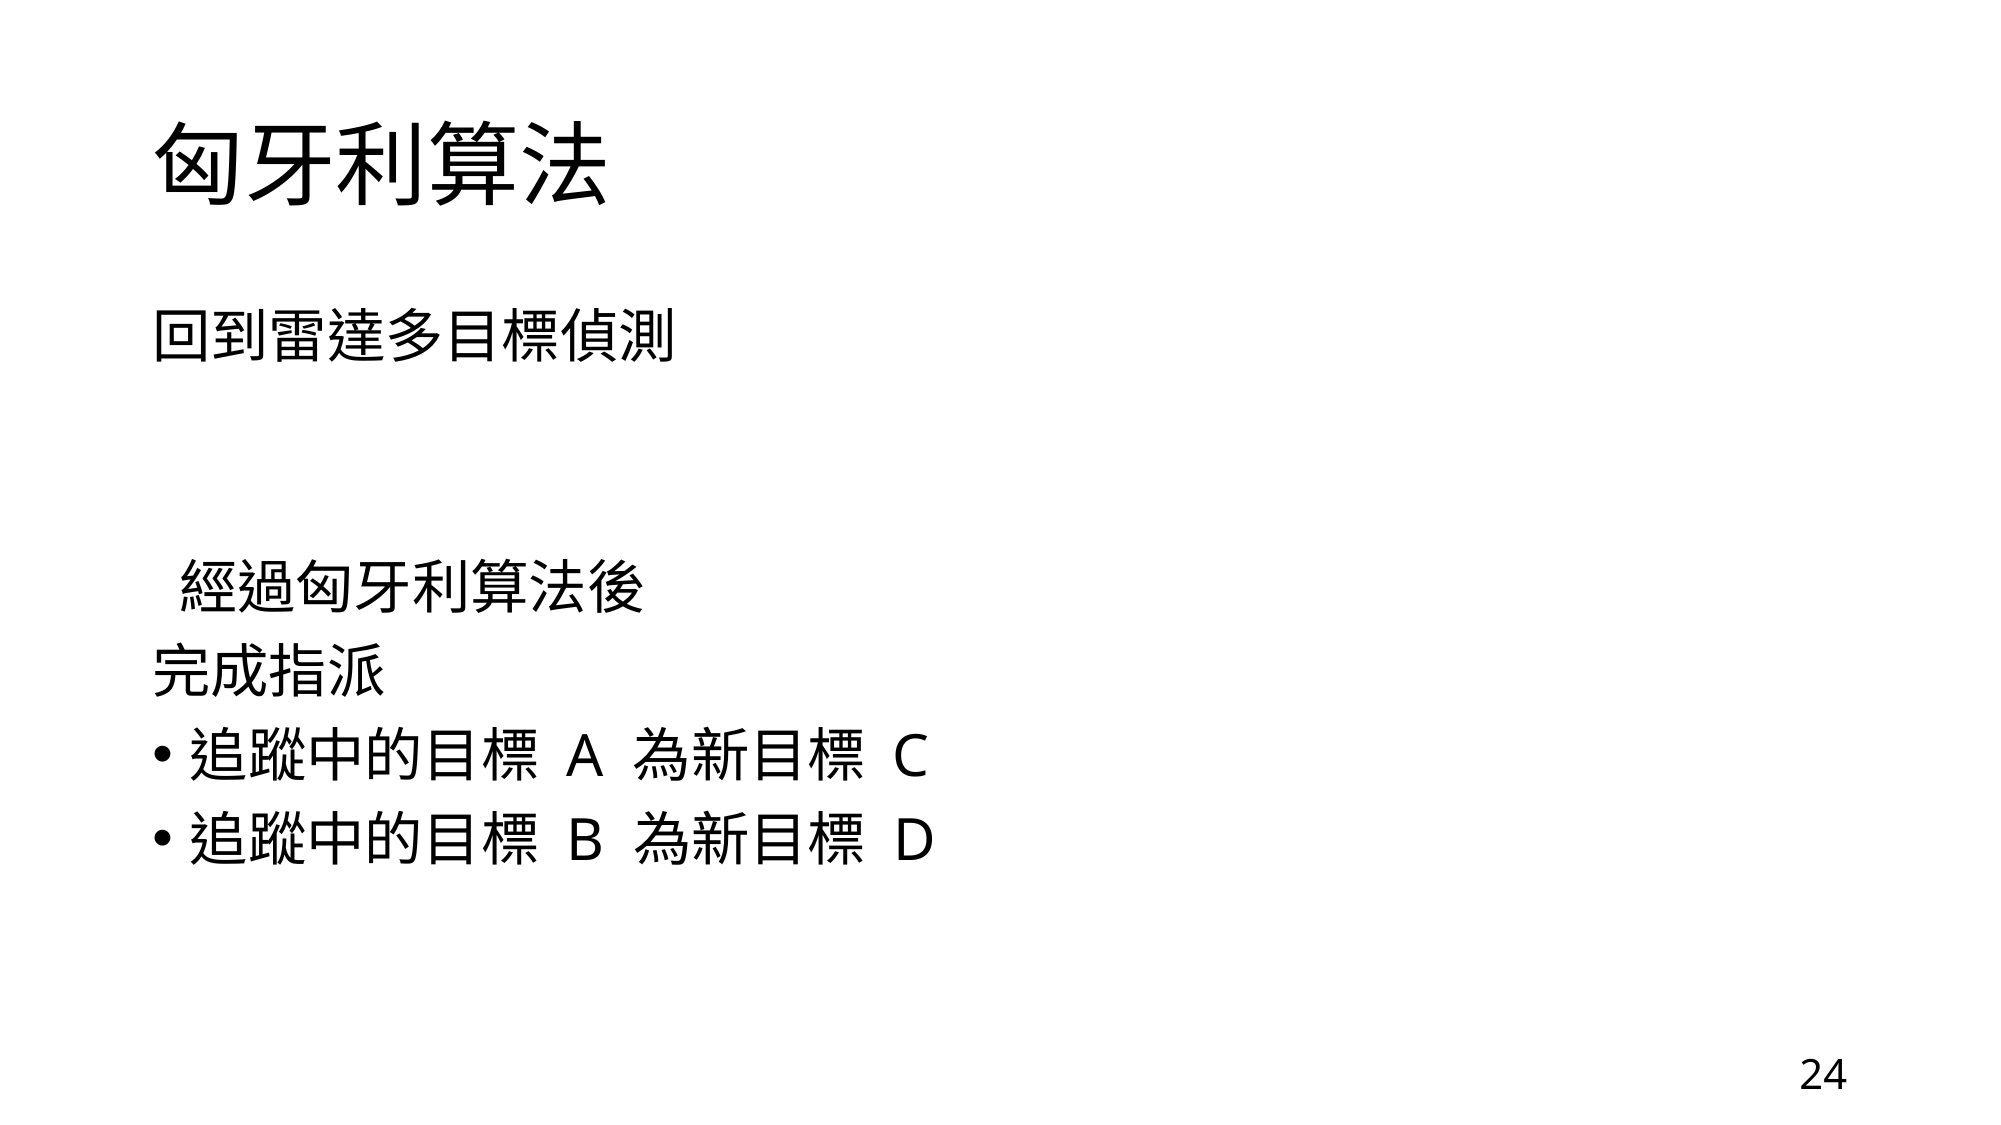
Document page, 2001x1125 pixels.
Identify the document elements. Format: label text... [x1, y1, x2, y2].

slide_number 24 [1412, 1042, 1863, 1103]
title 匈牙利算法 [137, 59, 1863, 278]
